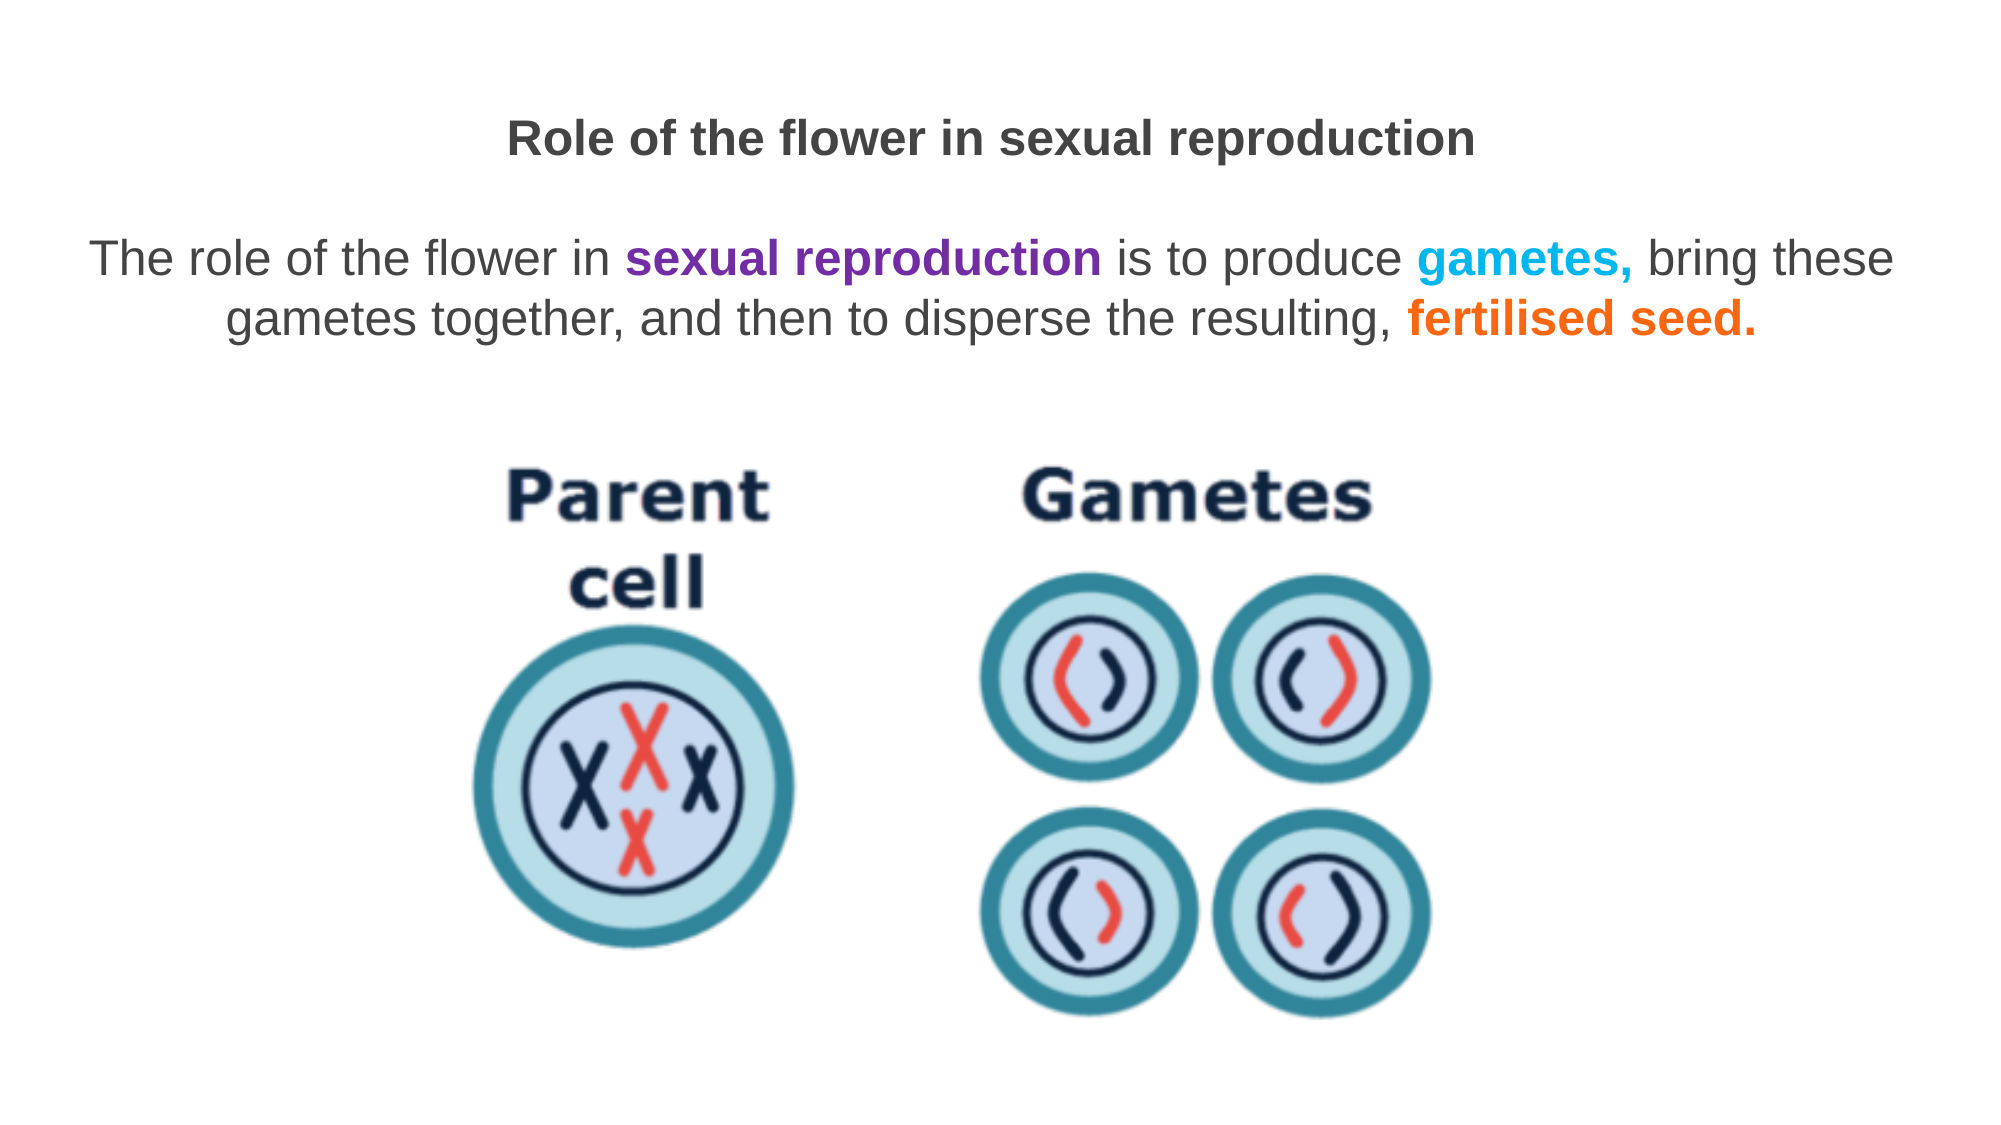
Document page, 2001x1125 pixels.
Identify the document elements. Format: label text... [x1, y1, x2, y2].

picture [465, 458, 1448, 1030]
text_box Role of the flower in sexual reproduction The role of the flower in sexual reproduction is to produce gametes, bring these gametes together, and then to disperse the resulting, fertilised seed. [64, 97, 1919, 353]
